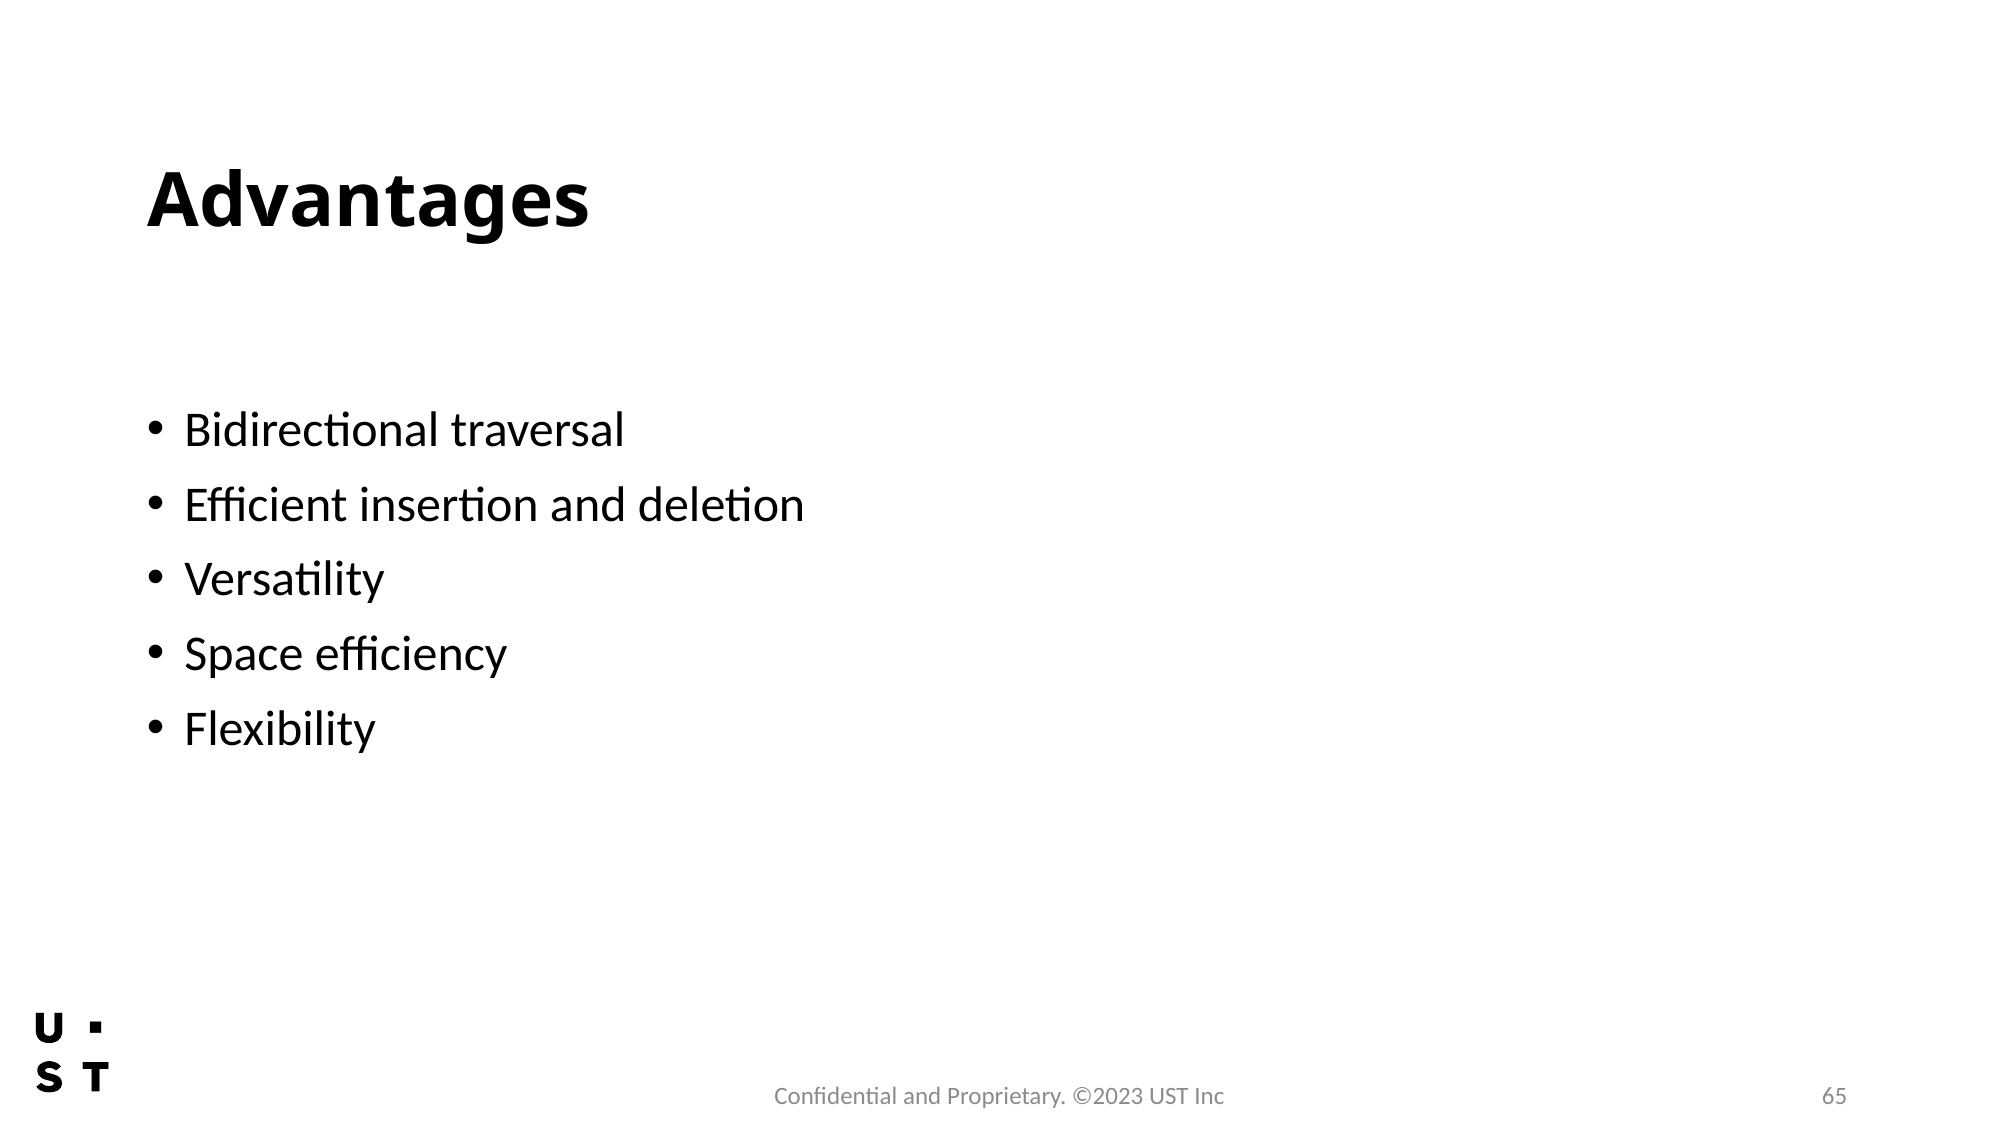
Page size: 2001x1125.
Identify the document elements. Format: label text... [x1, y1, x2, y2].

slide_number 65 [1412, 1065, 1863, 1125]
footer Confidential and Proprietary. ©2023 UST Inc [662, 1065, 1338, 1125]
picture [24, 1001, 120, 1104]
list Bidirectional traversal Efficient insertion and deletion Versatility Space efficiency Flexibility [131, 297, 1796, 862]
title Advantages [132, 63, 1648, 259]
